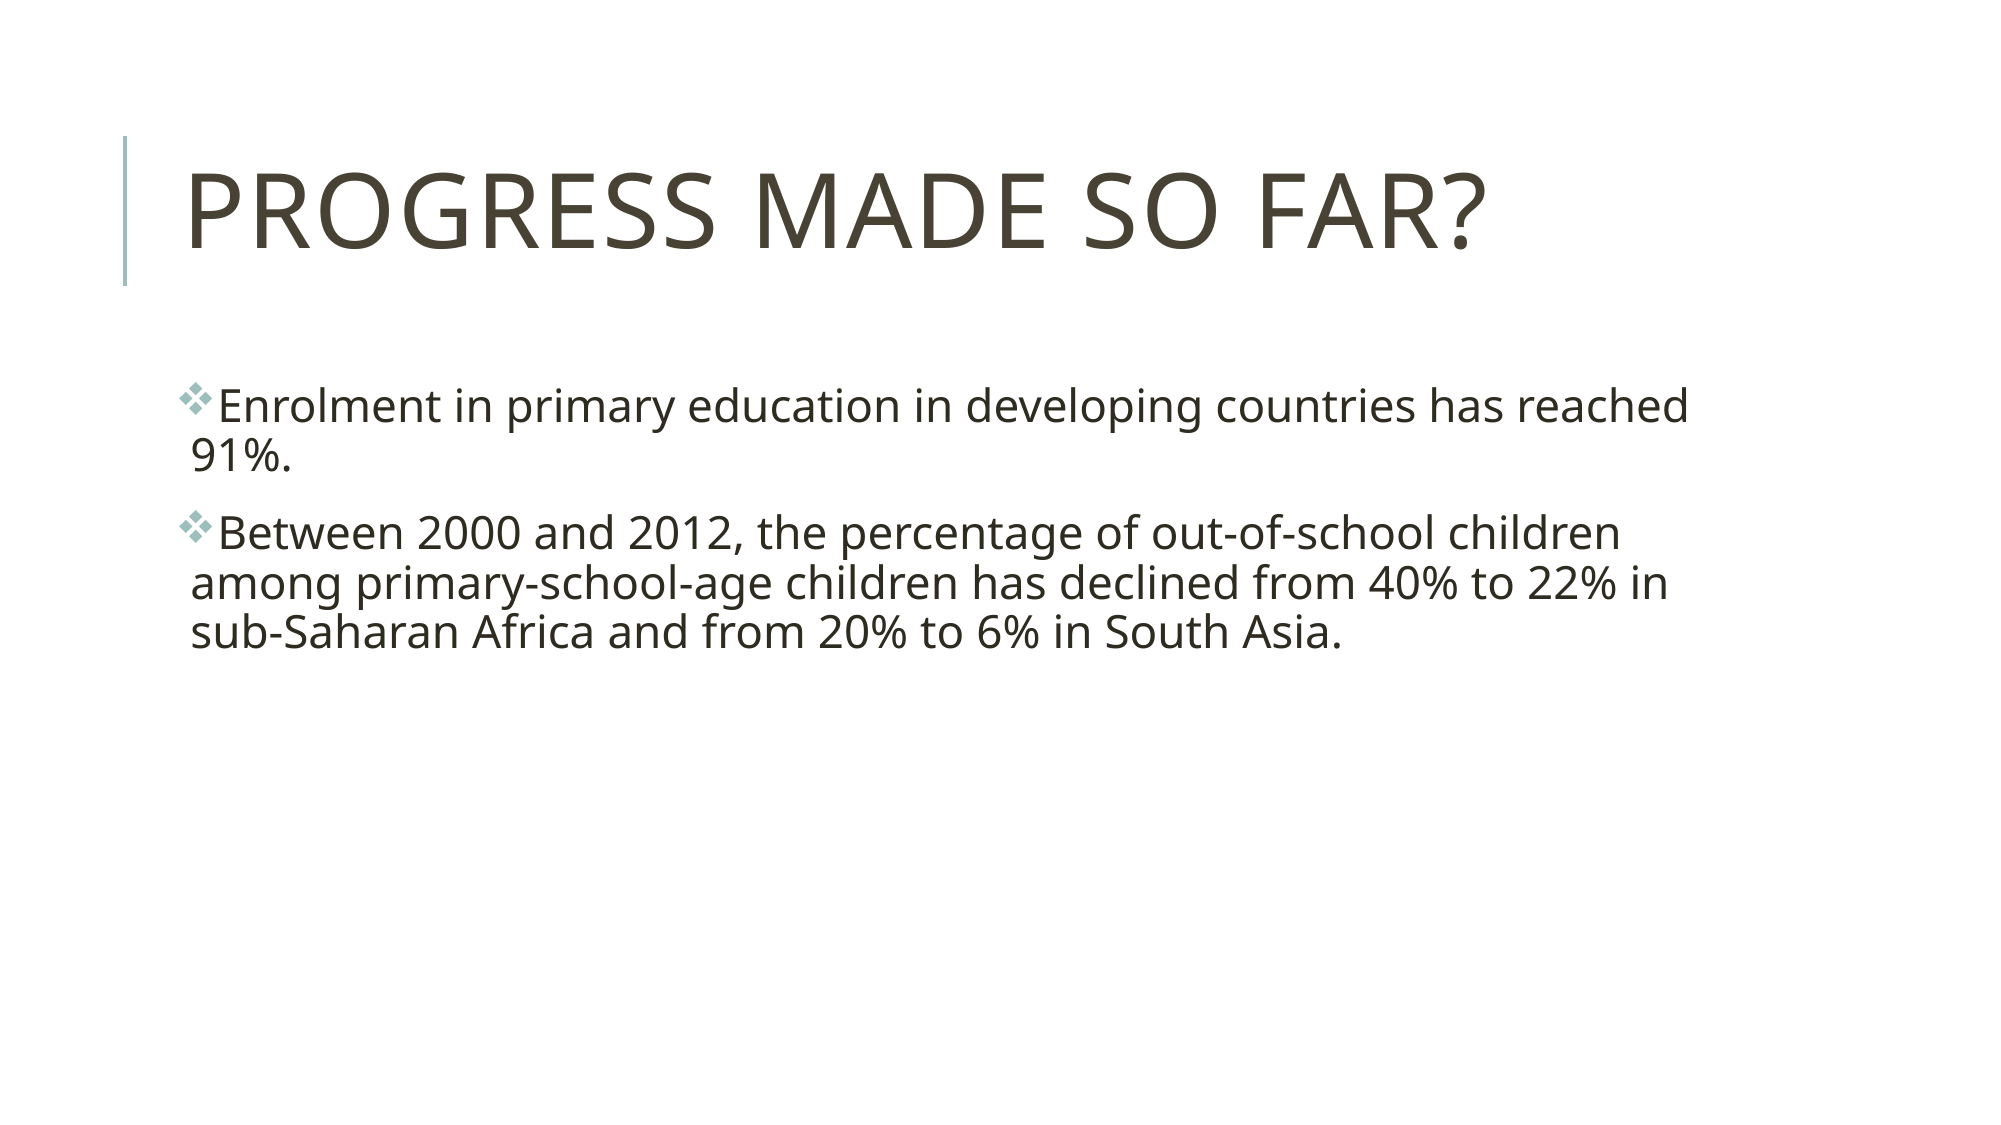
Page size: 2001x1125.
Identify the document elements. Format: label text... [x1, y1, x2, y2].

list Enrolment in primary education in developing countries has reached 91%. Between 2000 and 2012, the percentage of out-of-school children among primary-school-age children has declined from 40% to 22% in sub-Saharan Africa and from 20% to 6% in South Asia. [168, 375, 1763, 1035]
title Progress made so far? [168, 96, 1763, 342]
